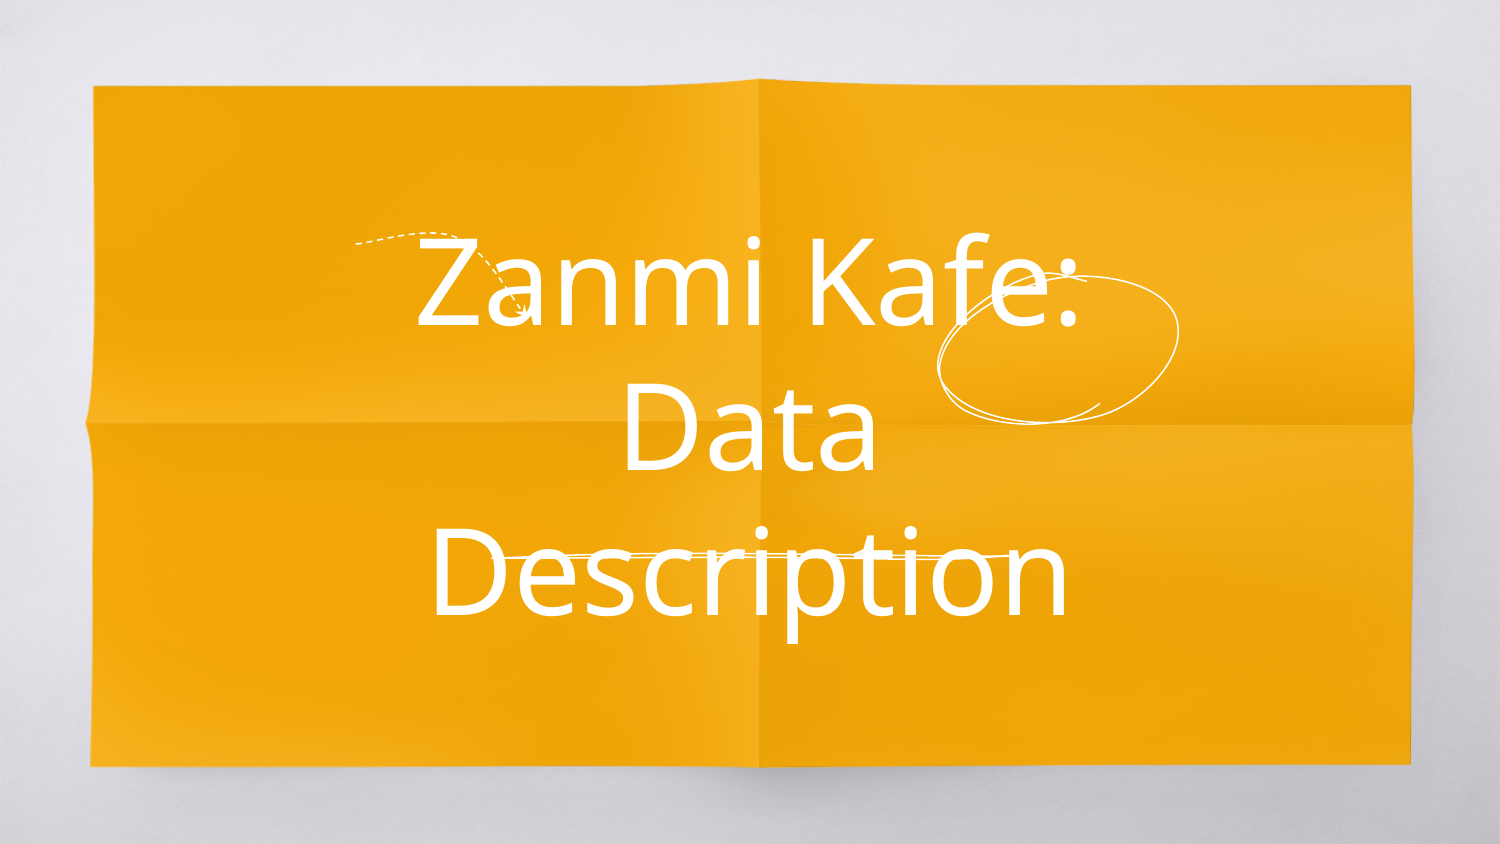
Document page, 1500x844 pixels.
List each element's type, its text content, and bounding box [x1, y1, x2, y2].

title Zanmi Kafe: Data Description [267, 326, 1233, 517]
text_box [937, 273, 1179, 425]
picture [0, 0, 1500, 844]
text_box [497, 553, 1019, 559]
text_box [355, 232, 528, 318]
